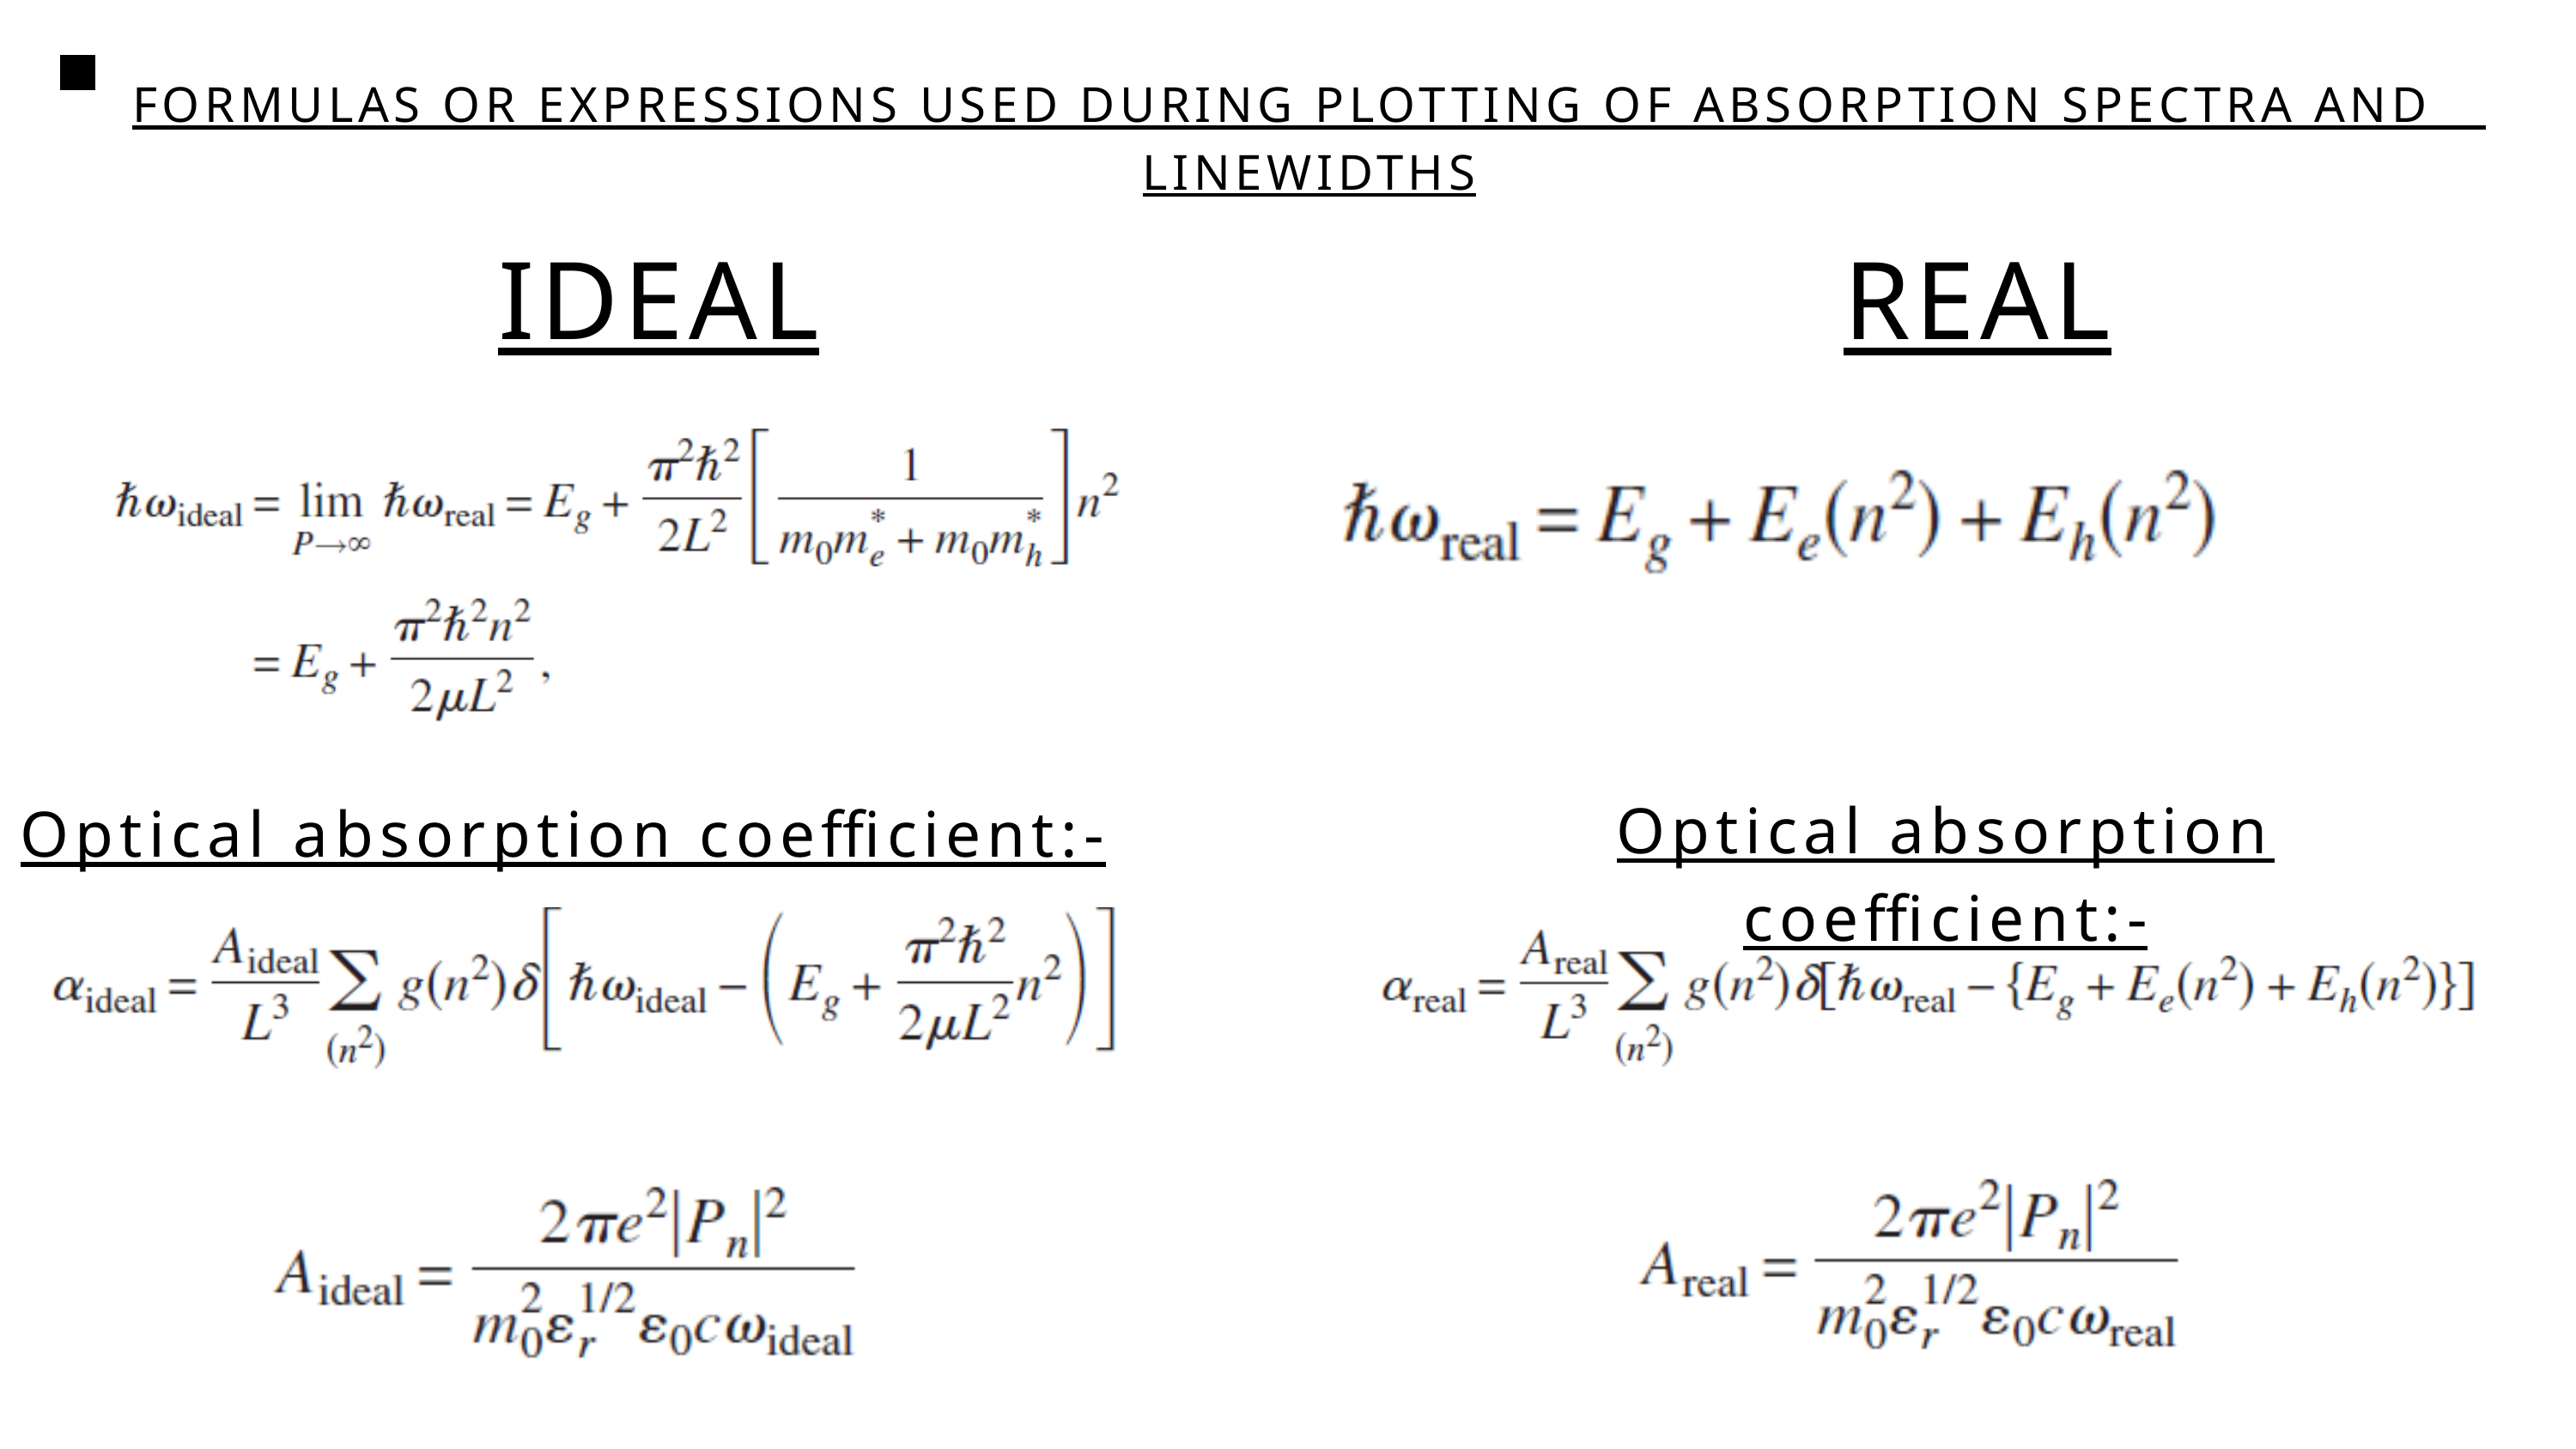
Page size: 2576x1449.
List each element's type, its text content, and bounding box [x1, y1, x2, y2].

text_box [1587, 1175, 2186, 1379]
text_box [59, 54, 96, 90]
text_box FORMULAS OR EXPRESSIONS USED DURING PLOTTING OF ABSORPTION SPECTRA AND LINEWIDTHS [0, 64, 2576, 200]
text_box Optical absorption coefficient:- [1409, 778, 2482, 954]
text_box Optical absorption coefficient:- [0, 782, 1126, 870]
text_box [1338, 920, 2476, 1080]
text_box [50, 420, 1126, 737]
text_box [208, 1158, 866, 1368]
text_box [1338, 436, 2223, 579]
text_box [30, 907, 1126, 1093]
text_box REAL [1378, 210, 2576, 361]
text_box IDEAL [60, 210, 1258, 361]
